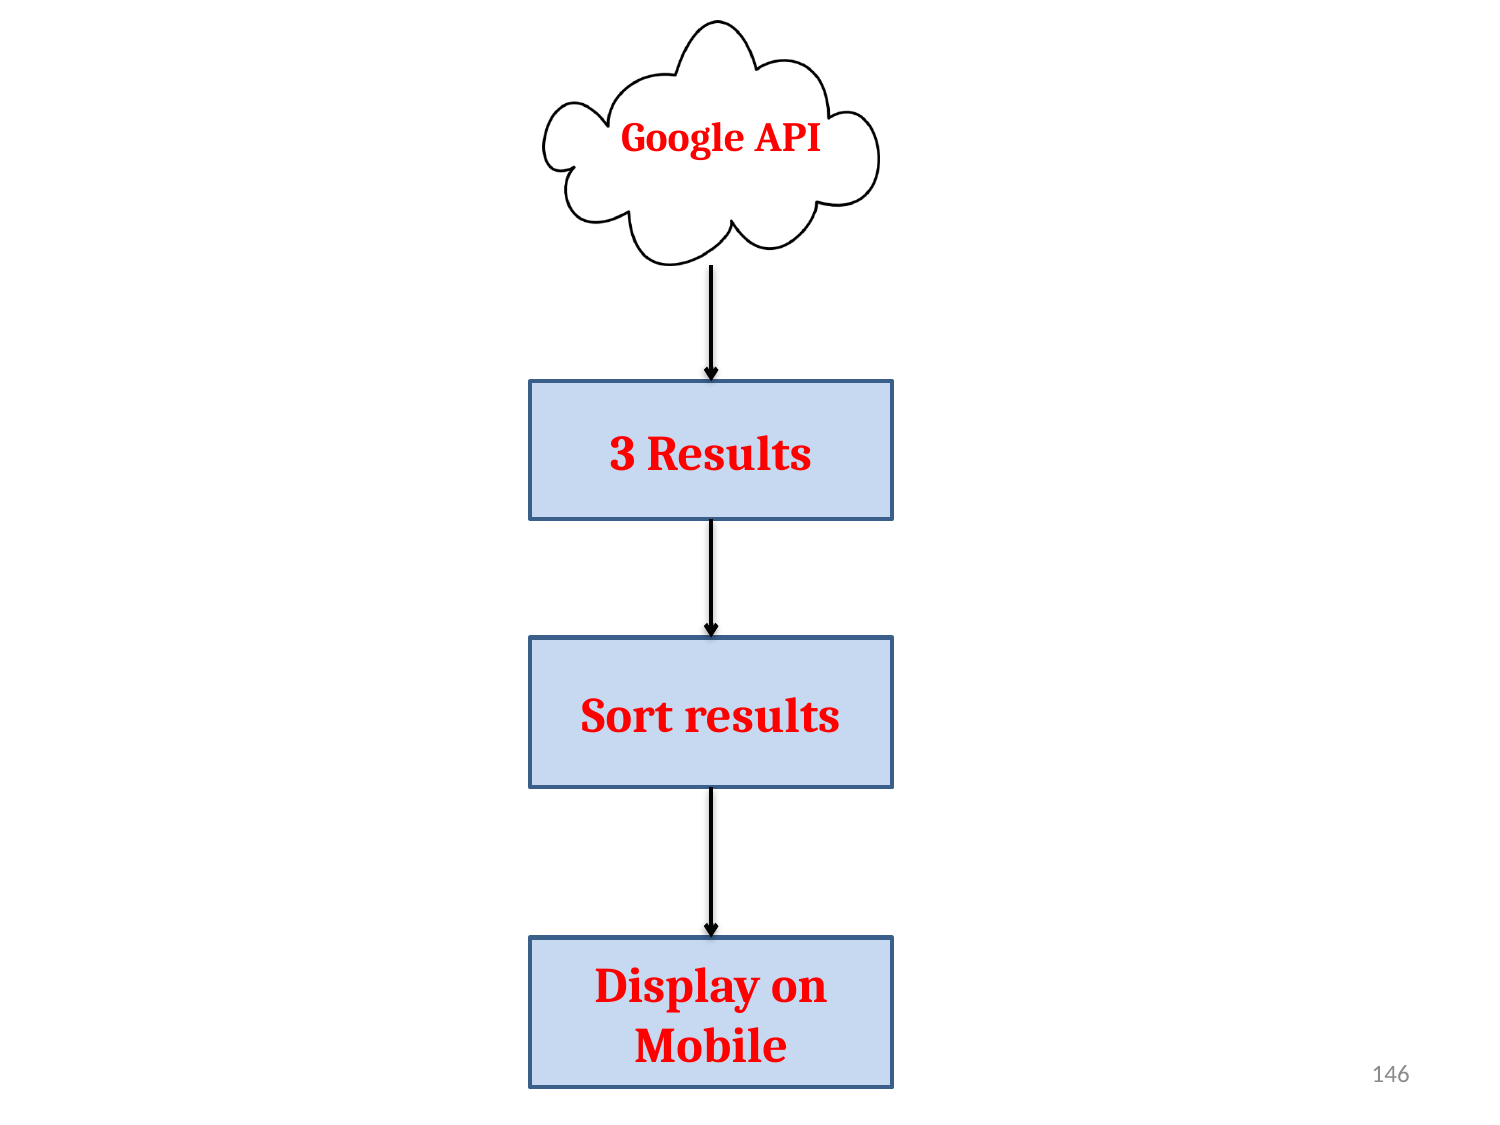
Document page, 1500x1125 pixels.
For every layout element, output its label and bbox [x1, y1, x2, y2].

slide_number [1074, 1042, 1425, 1103]
text_box [528, 19, 894, 1089]
